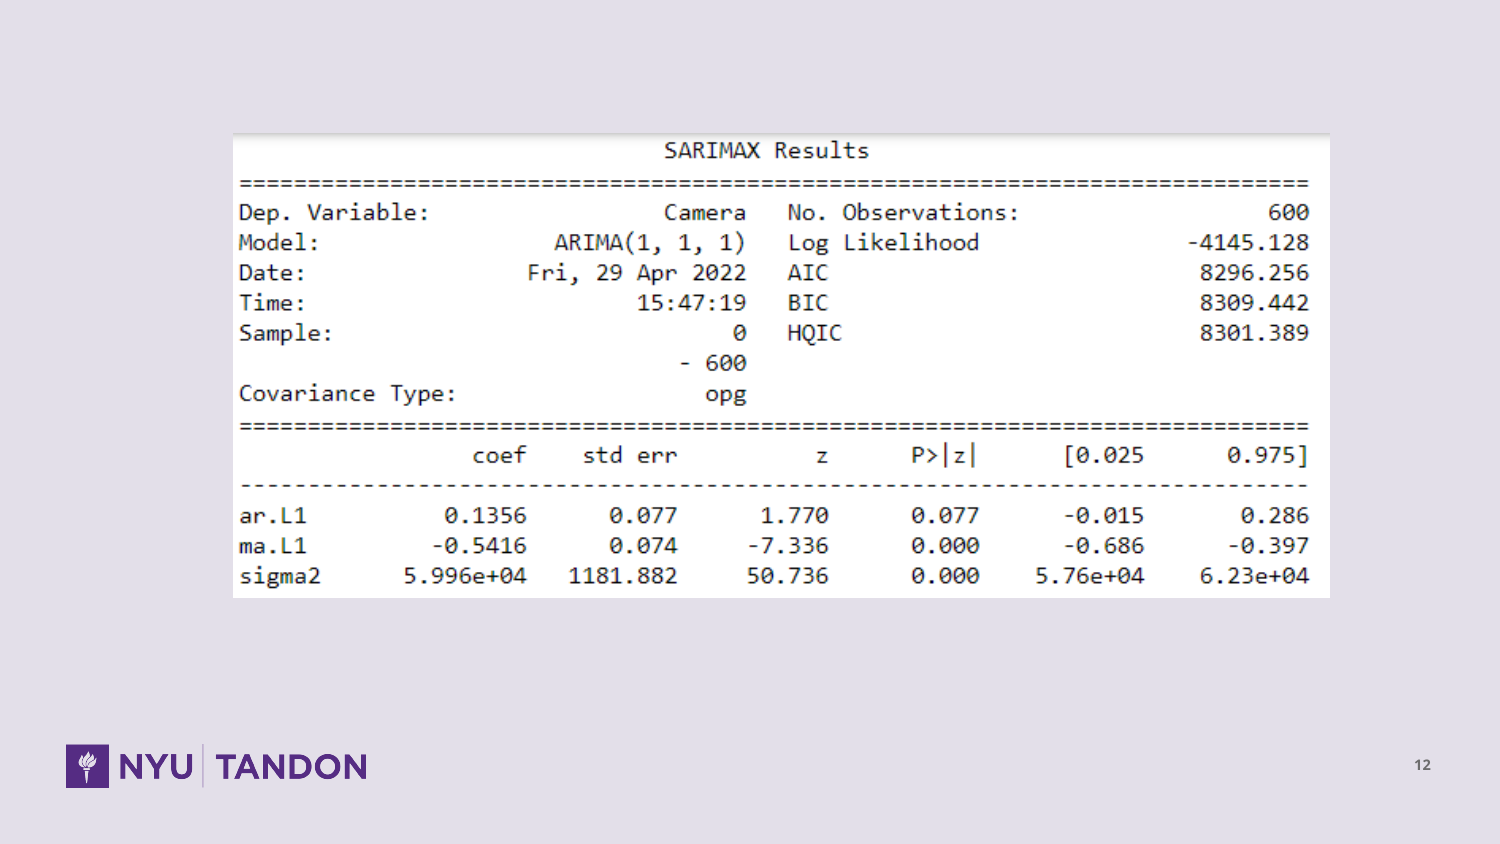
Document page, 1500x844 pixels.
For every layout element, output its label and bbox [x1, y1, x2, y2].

picture [66, 744, 366, 788]
picture [232, 133, 1330, 598]
